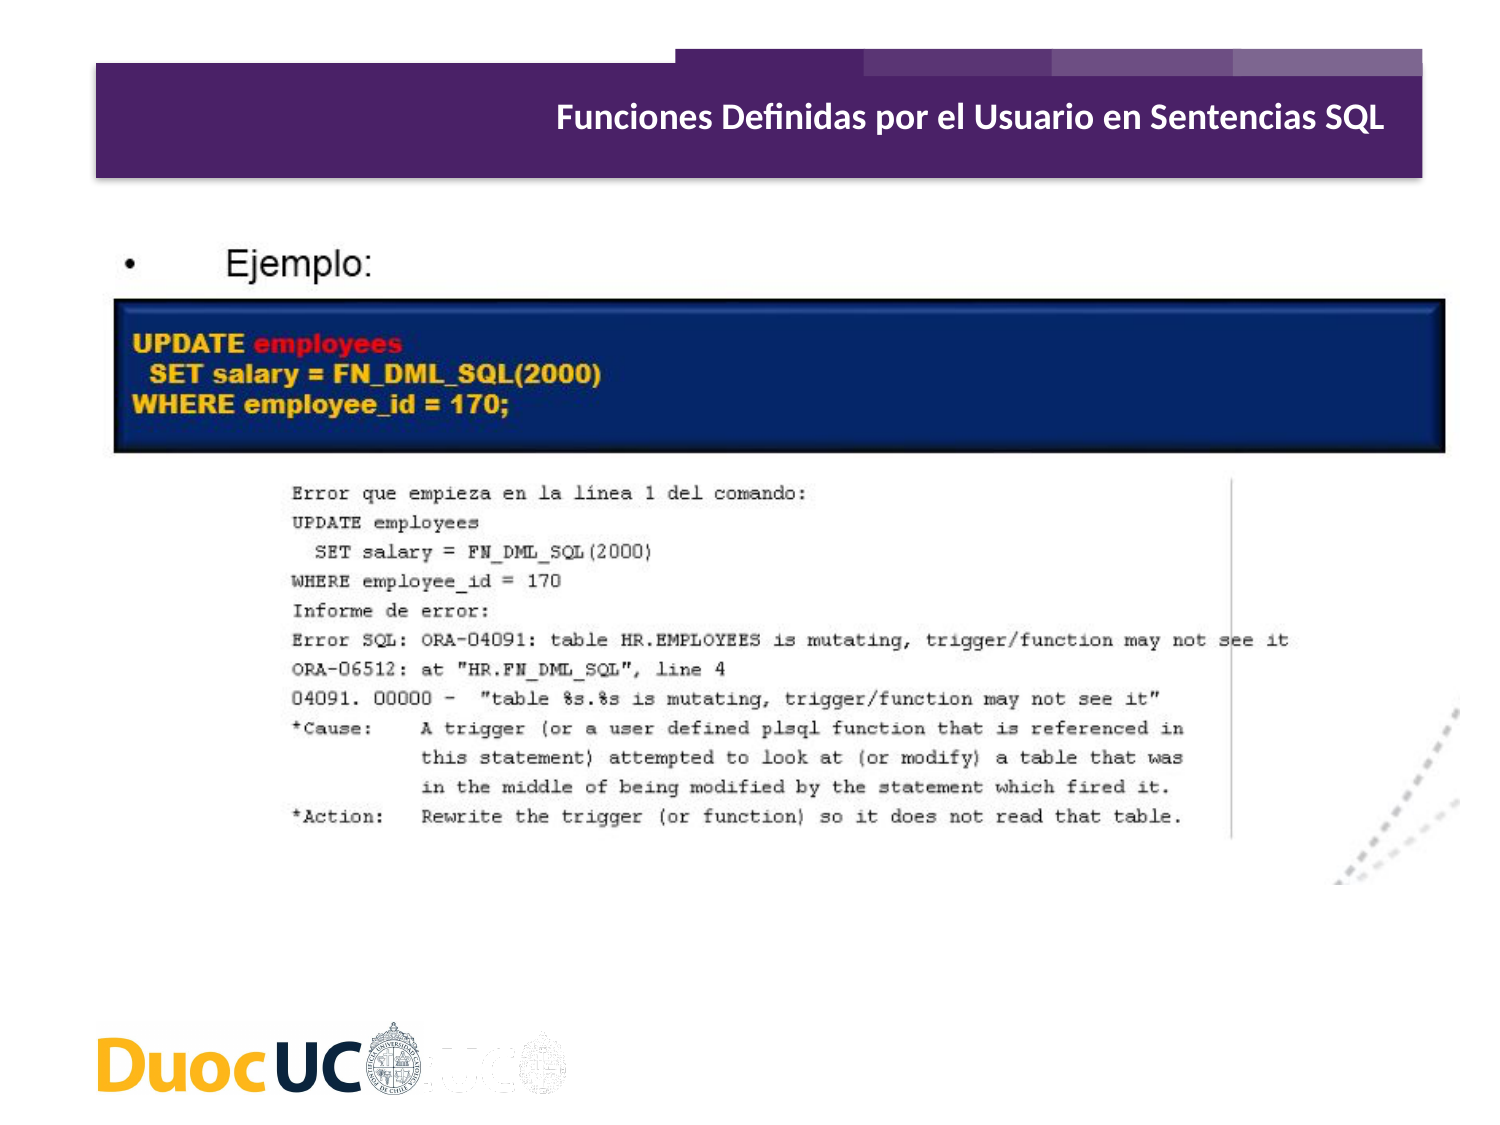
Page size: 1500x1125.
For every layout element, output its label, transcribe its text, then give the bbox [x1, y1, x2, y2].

picture [94, 240, 1460, 885]
picture [96, 1021, 566, 1095]
text_box Funciones Definidas por el Usuario en Sentencias SQL [541, 77, 1472, 145]
